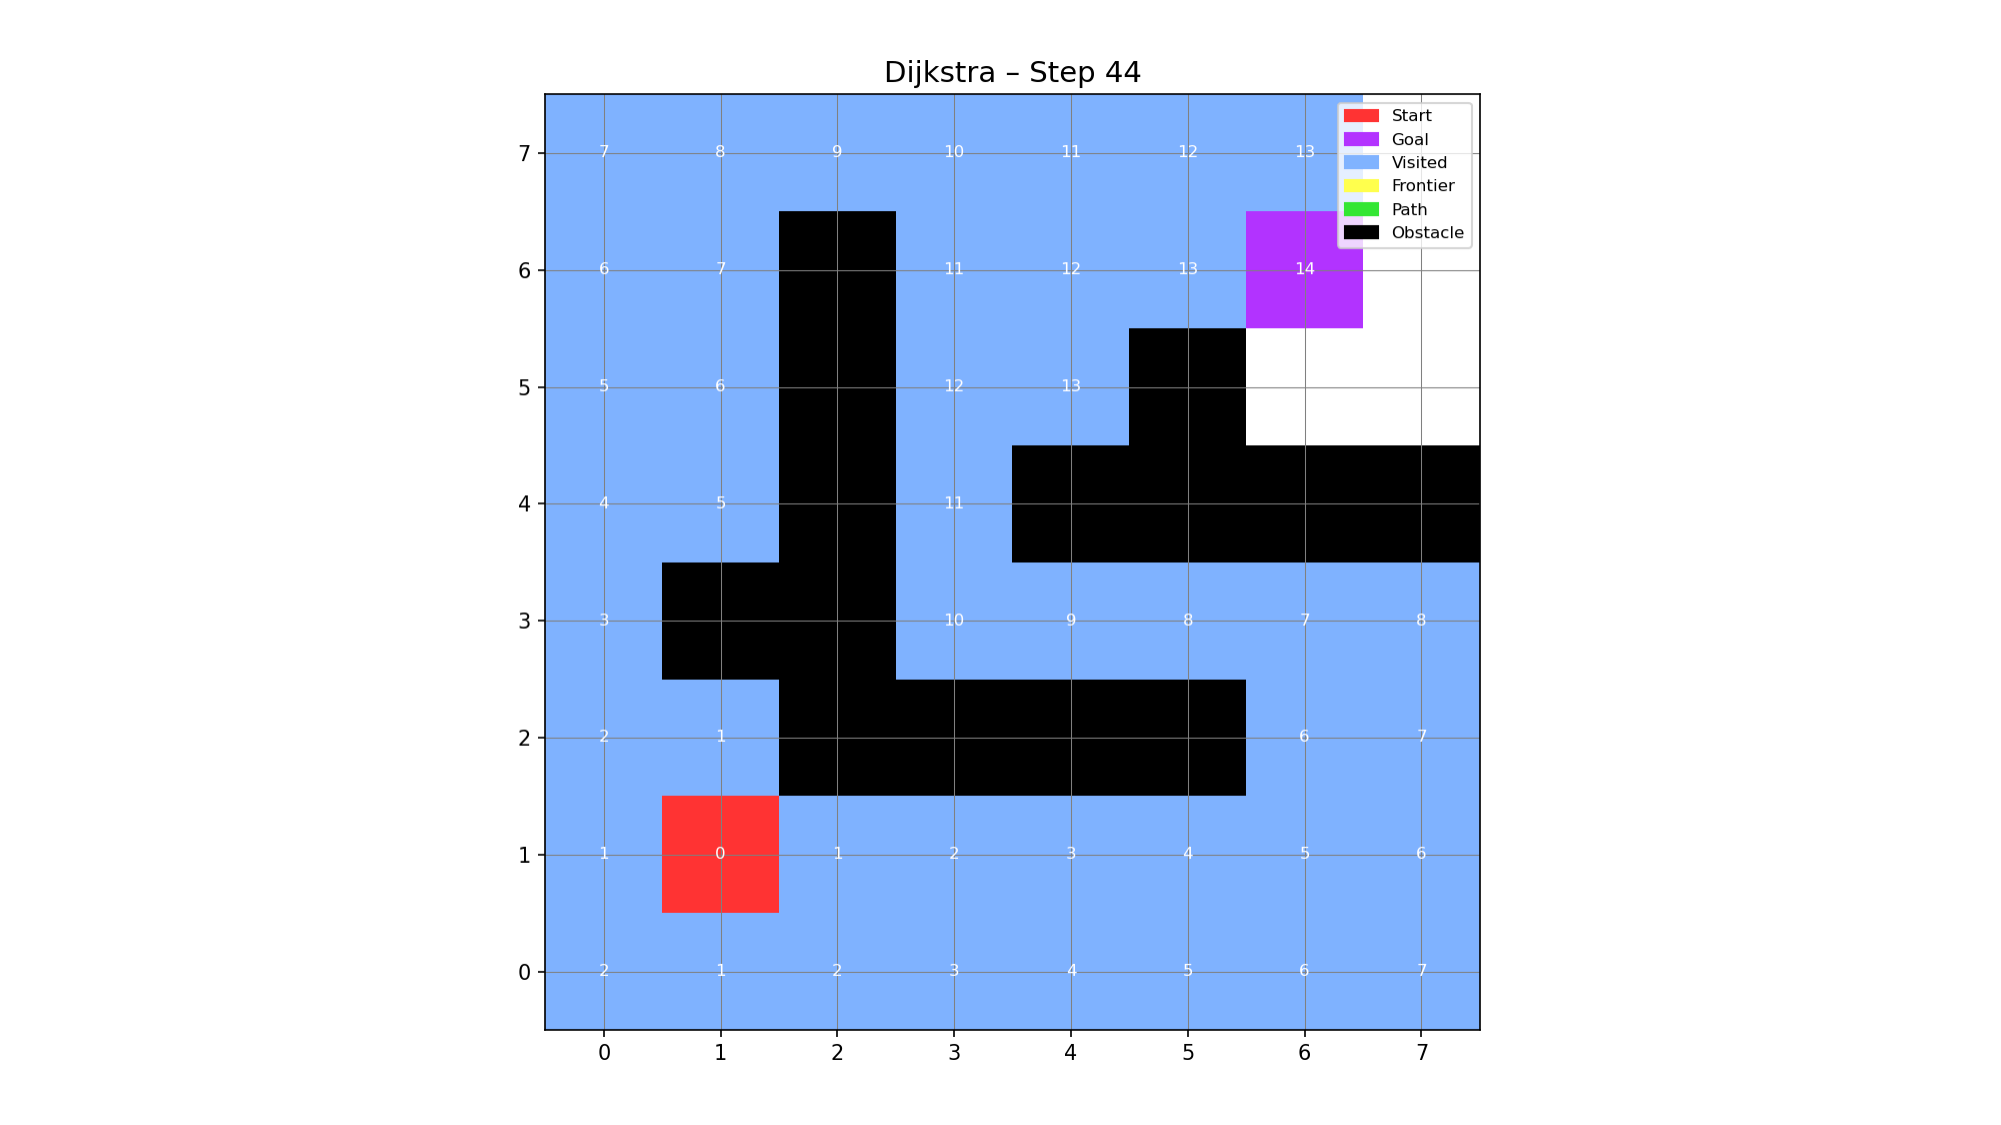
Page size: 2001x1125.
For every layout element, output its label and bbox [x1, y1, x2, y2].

picture [474, 37, 1526, 1088]
